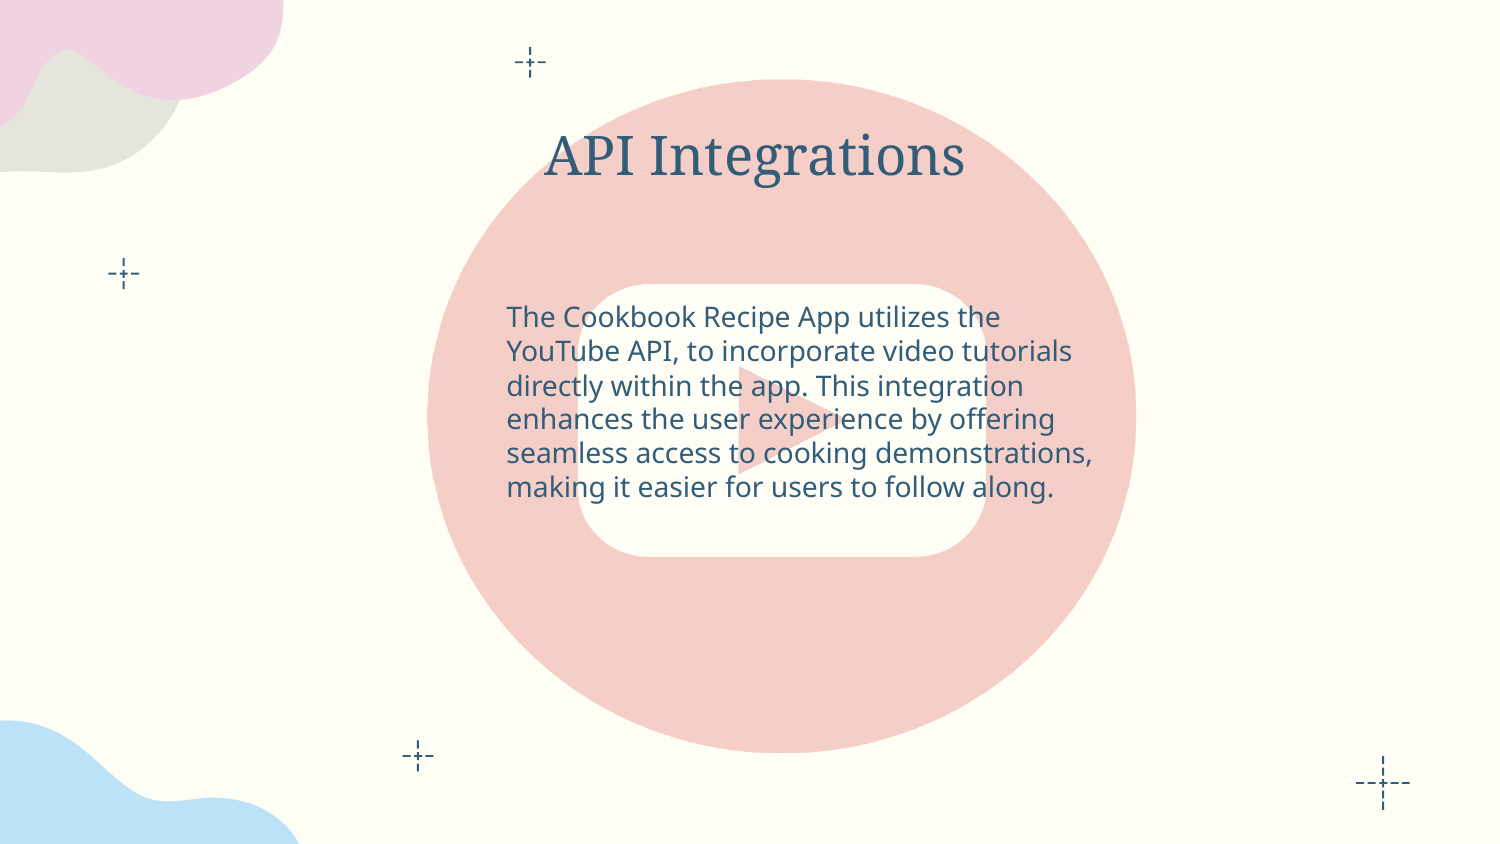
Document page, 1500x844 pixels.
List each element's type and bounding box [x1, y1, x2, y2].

picture [276, 62, 1329, 770]
